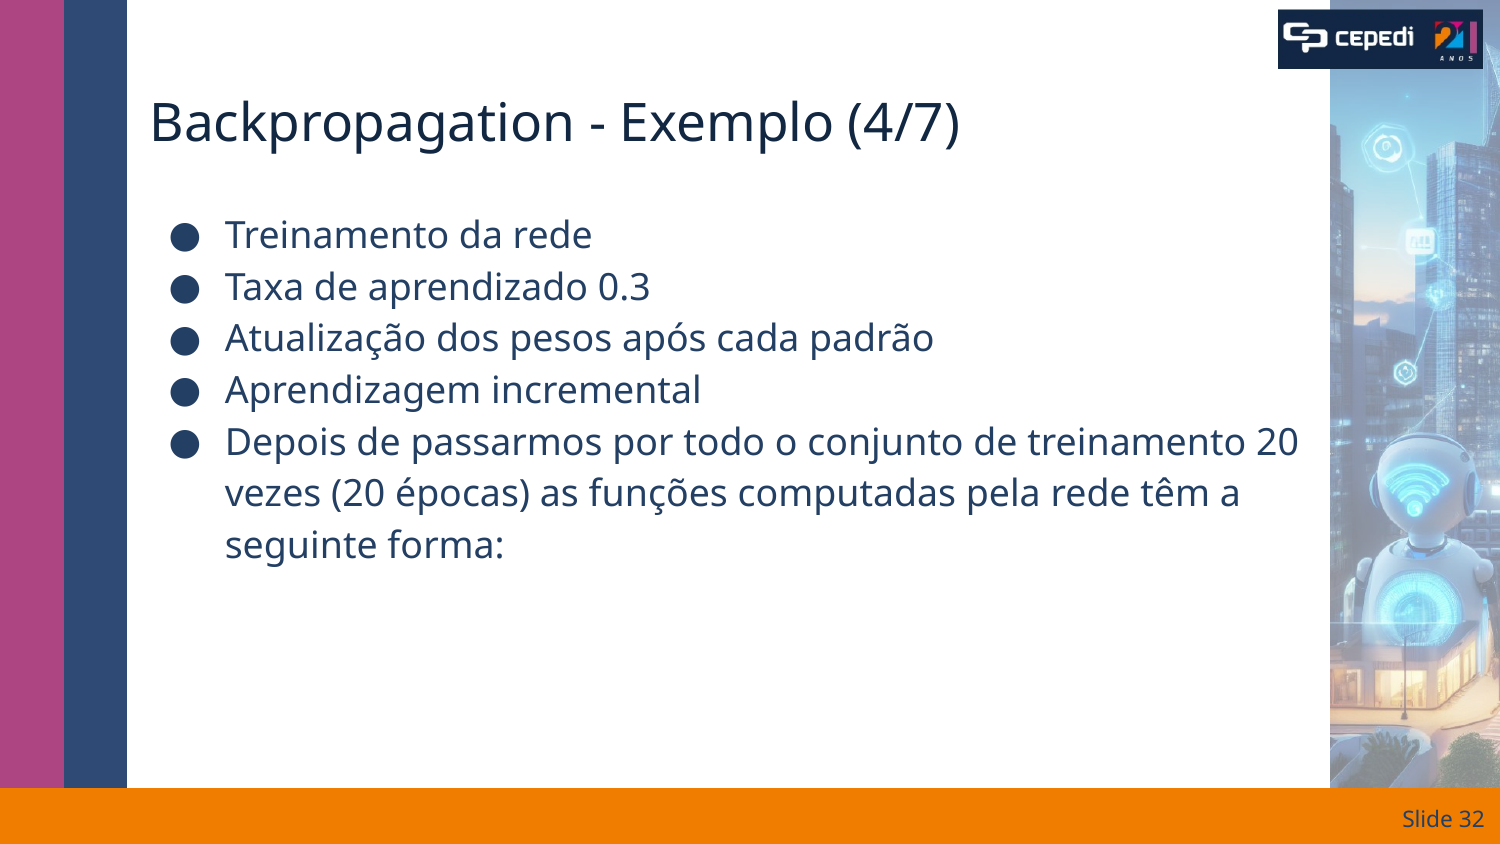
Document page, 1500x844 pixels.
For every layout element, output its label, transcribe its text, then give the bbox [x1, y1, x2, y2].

picture [0, 0, 1500, 844]
slide_number Slide ‹#› [1277, 789, 1500, 844]
title Backpropagation - Exemplo (4/7) [134, 72, 1339, 167]
list Treinamento da rede Taxa de aprendizado 0.3 Atualização dos pesos após cada padrão Aprendizagem incremental Depois de passarmos por todo o conjunto de treinamento 20 vezes (20 épocas) as funções computadas pela rede têm a seguinte forma: [134, 189, 1339, 750]
